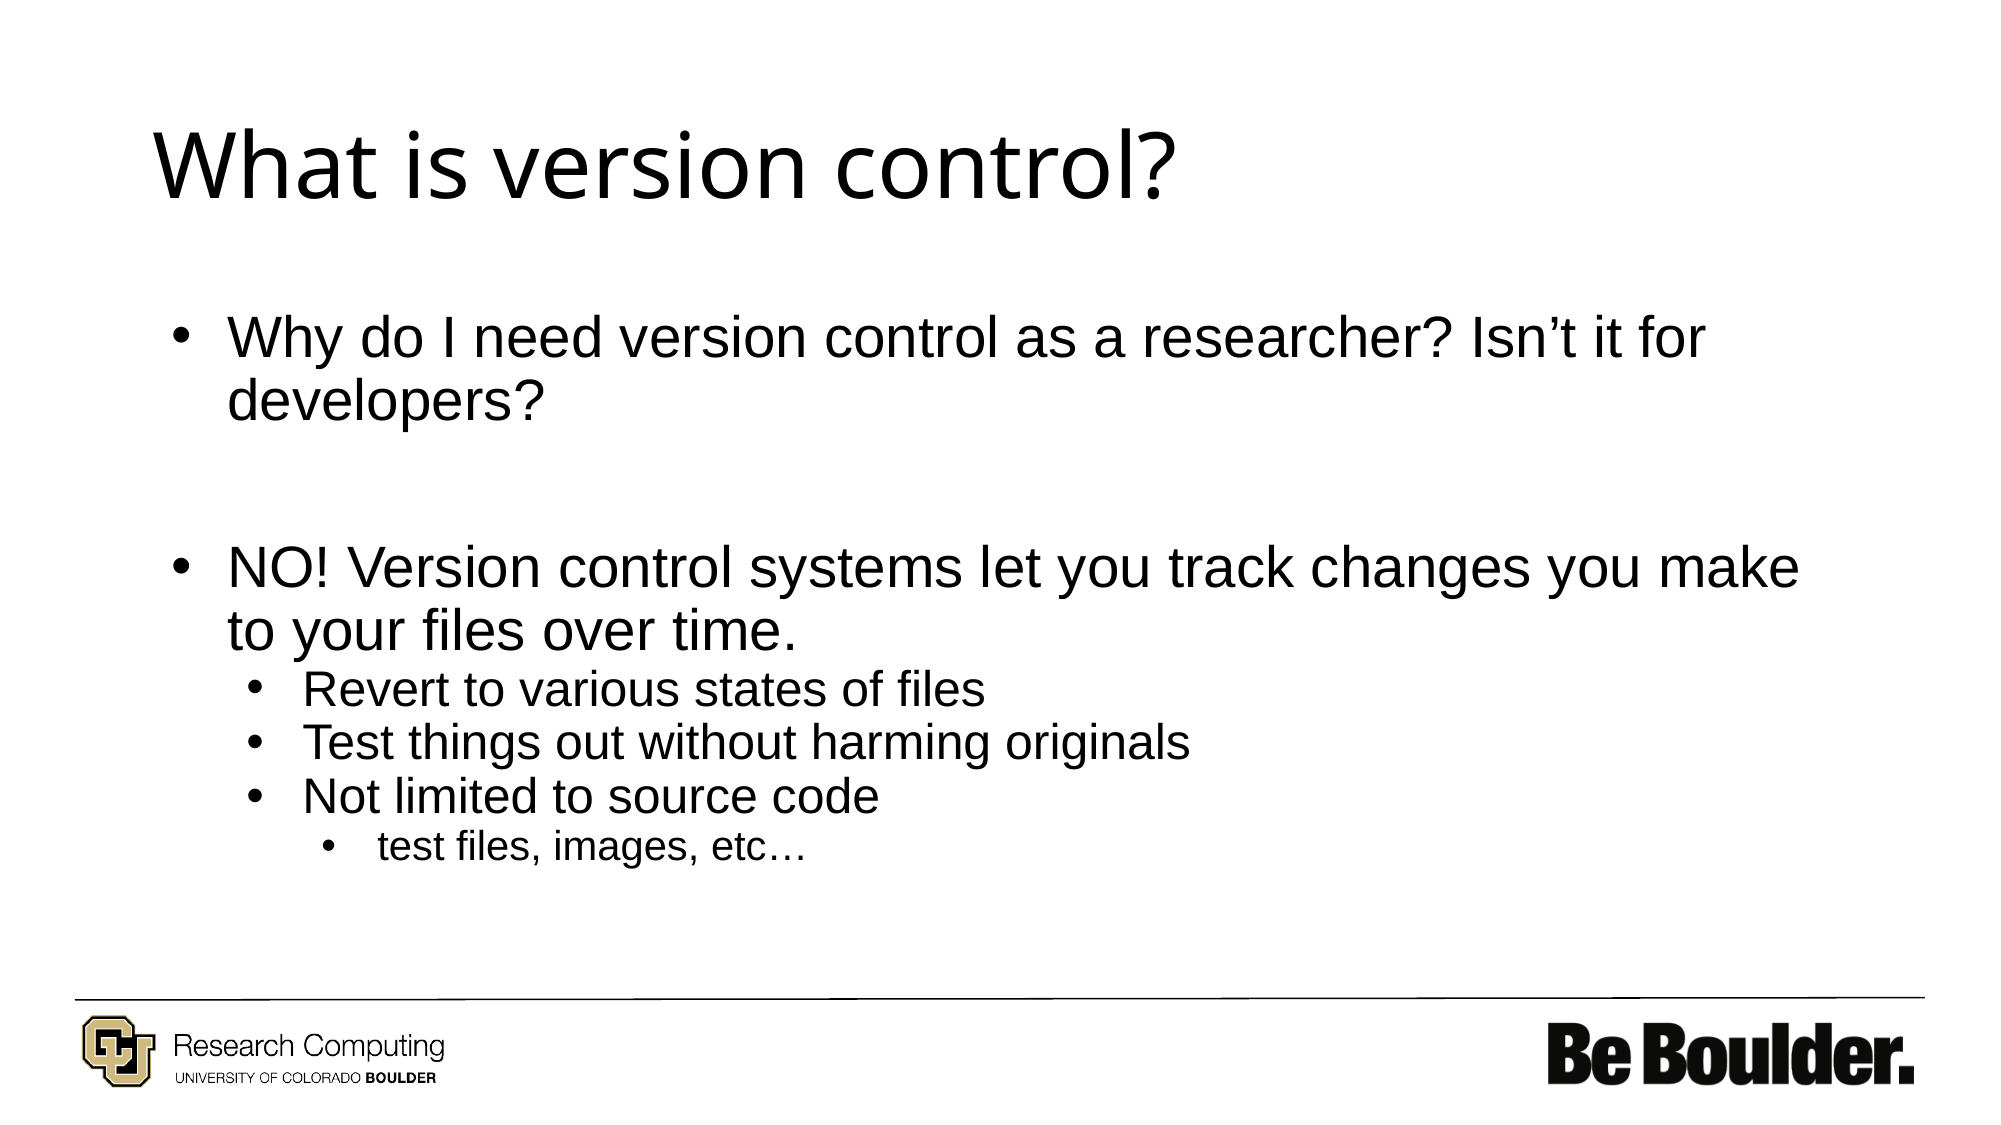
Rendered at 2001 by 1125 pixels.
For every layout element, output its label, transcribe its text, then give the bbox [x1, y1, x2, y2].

picture [81, 1015, 444, 1088]
picture [1524, 1015, 1938, 1088]
list Why do I need version control as a researcher? Isn’t it for developers? NO! Version control systems let you track changes you make to your files over time. Revert to various states of files Test things out without harming originals Not limited to source code test files, images, etc… [137, 299, 1863, 983]
title What is version control? [137, 59, 1863, 278]
